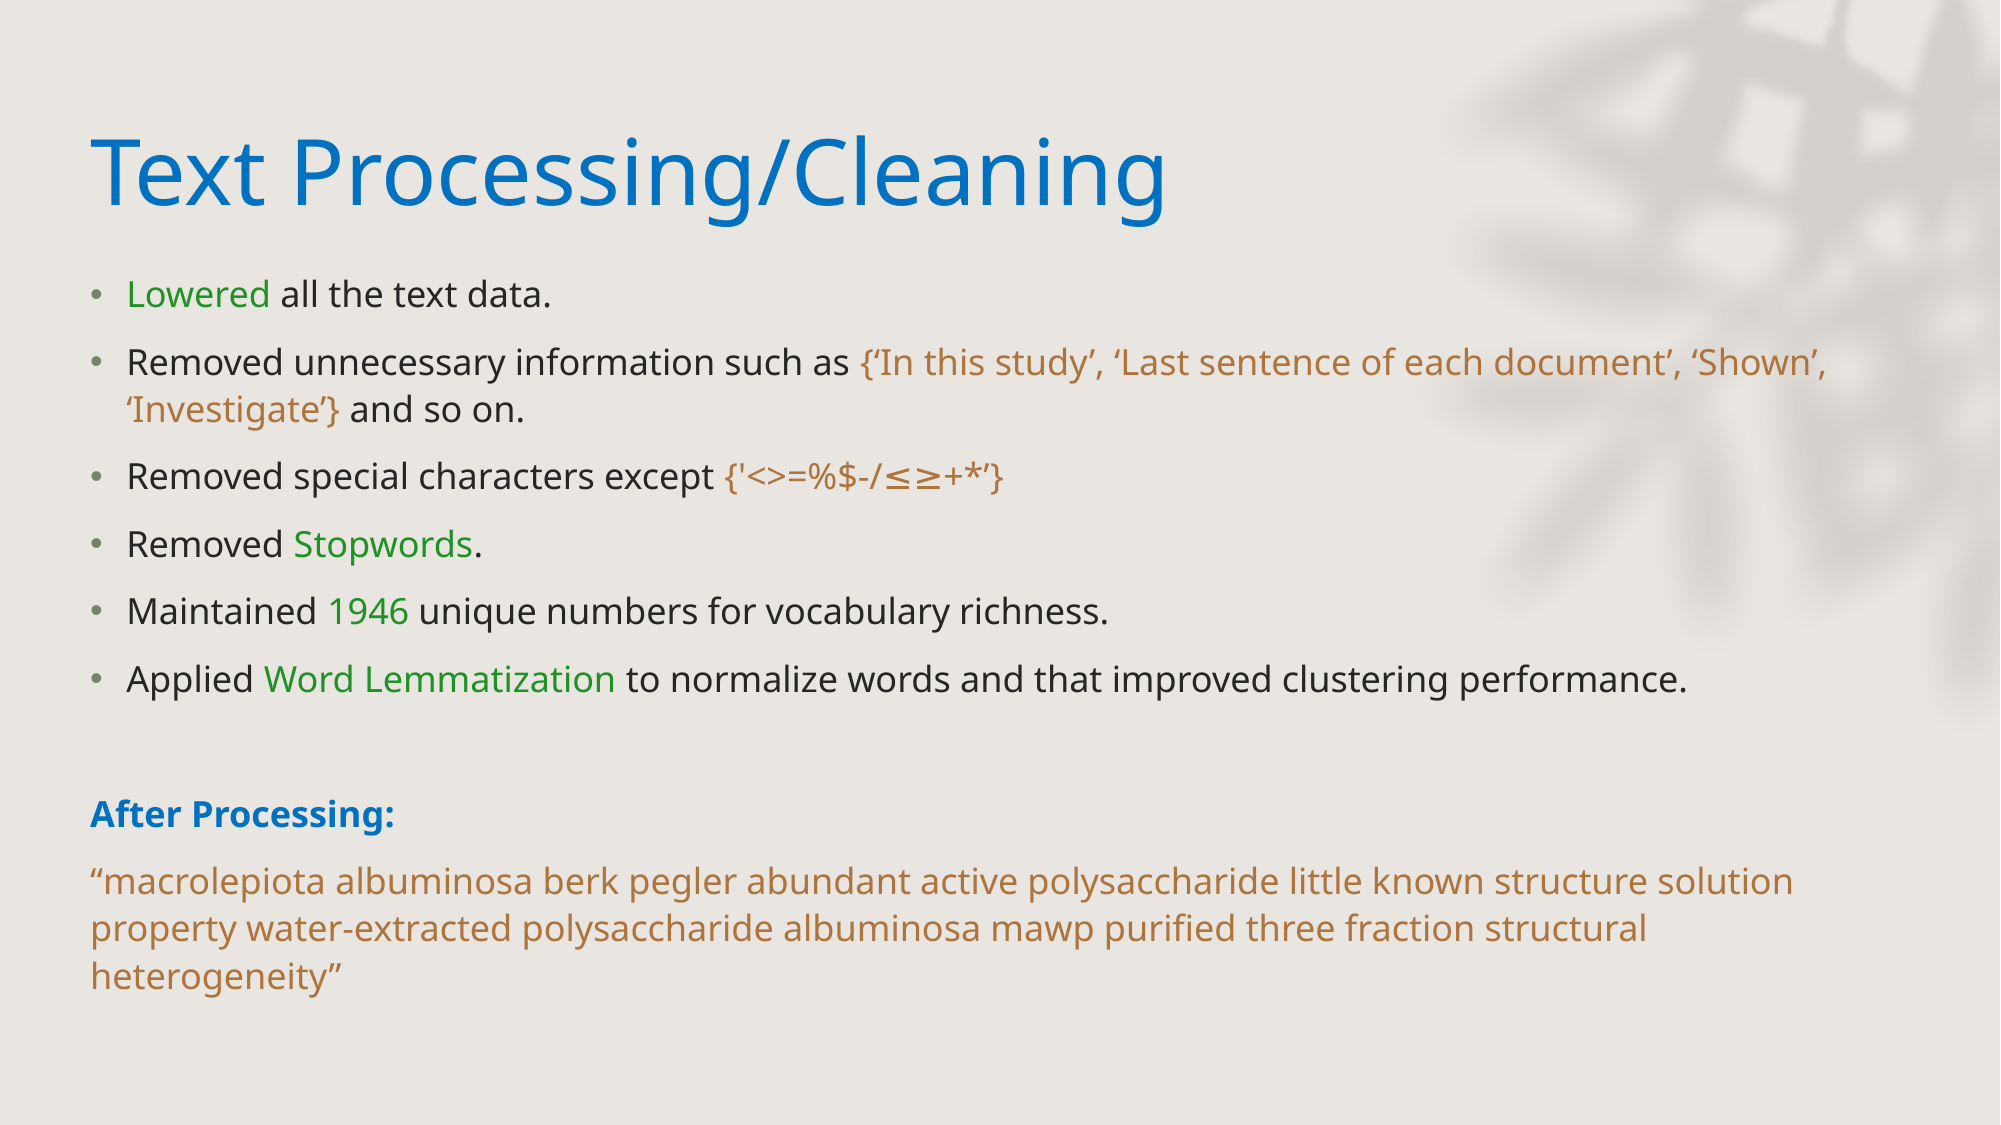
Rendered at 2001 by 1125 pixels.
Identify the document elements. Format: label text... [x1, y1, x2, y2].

list Lowered all the text data. Removed unnecessary information such as {‘In this study’, ‘Last sentence of each document’, ‘Shown’, ‘Investigate’} and so on. Removed special characters except {'<>=%$-/≤≥+*’} Removed Stopwords. Maintained 1946 unique numbers for vocabulary richness. Applied Word Lemmatization to normalize words and that improved clustering performance. After Processing: “macrolepiota albuminosa berk pegler abundant active polysaccharide little known structure solution property water-extracted polysaccharide albuminosa mawp purified three fraction structural heterogeneity” [75, 260, 1925, 1009]
title Text Processing/Cleaning [75, 60, 1863, 260]
